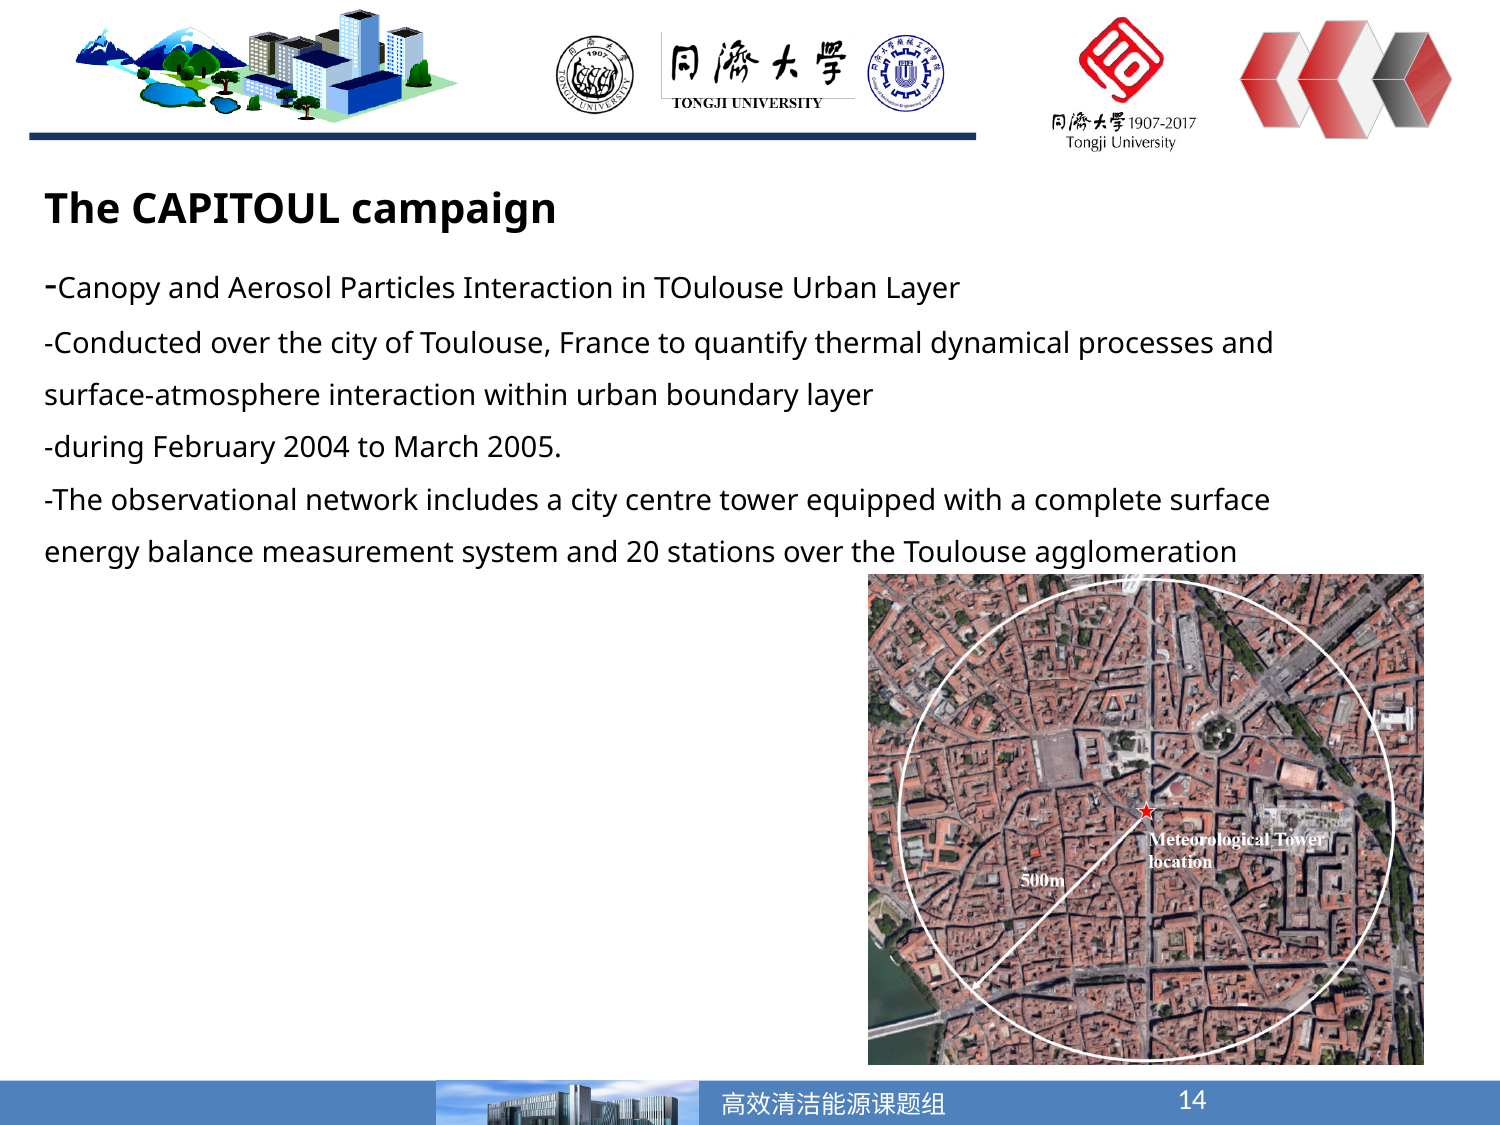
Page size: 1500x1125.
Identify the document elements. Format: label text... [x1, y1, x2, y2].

slide_number 14 [1162, 1072, 1500, 1125]
picture [436, 1080, 699, 1125]
text_box The CAPITOUL campaign -Canopy and Aerosol Particles Interaction in TOulouse Urban Layer -Conducted over the city of Toulouse, France to quantify thermal dynamical processes and surface-atmosphere interaction within urban boundary layer -during February 2004 to March 2005. -The observational network includes a city centre tower equipped with a complete surface energy balance measurement system and 20 stations over the Toulouse agglomeration [29, 148, 1377, 711]
picture [976, 3, 1268, 148]
picture [867, 574, 1424, 1065]
picture [547, 22, 953, 127]
